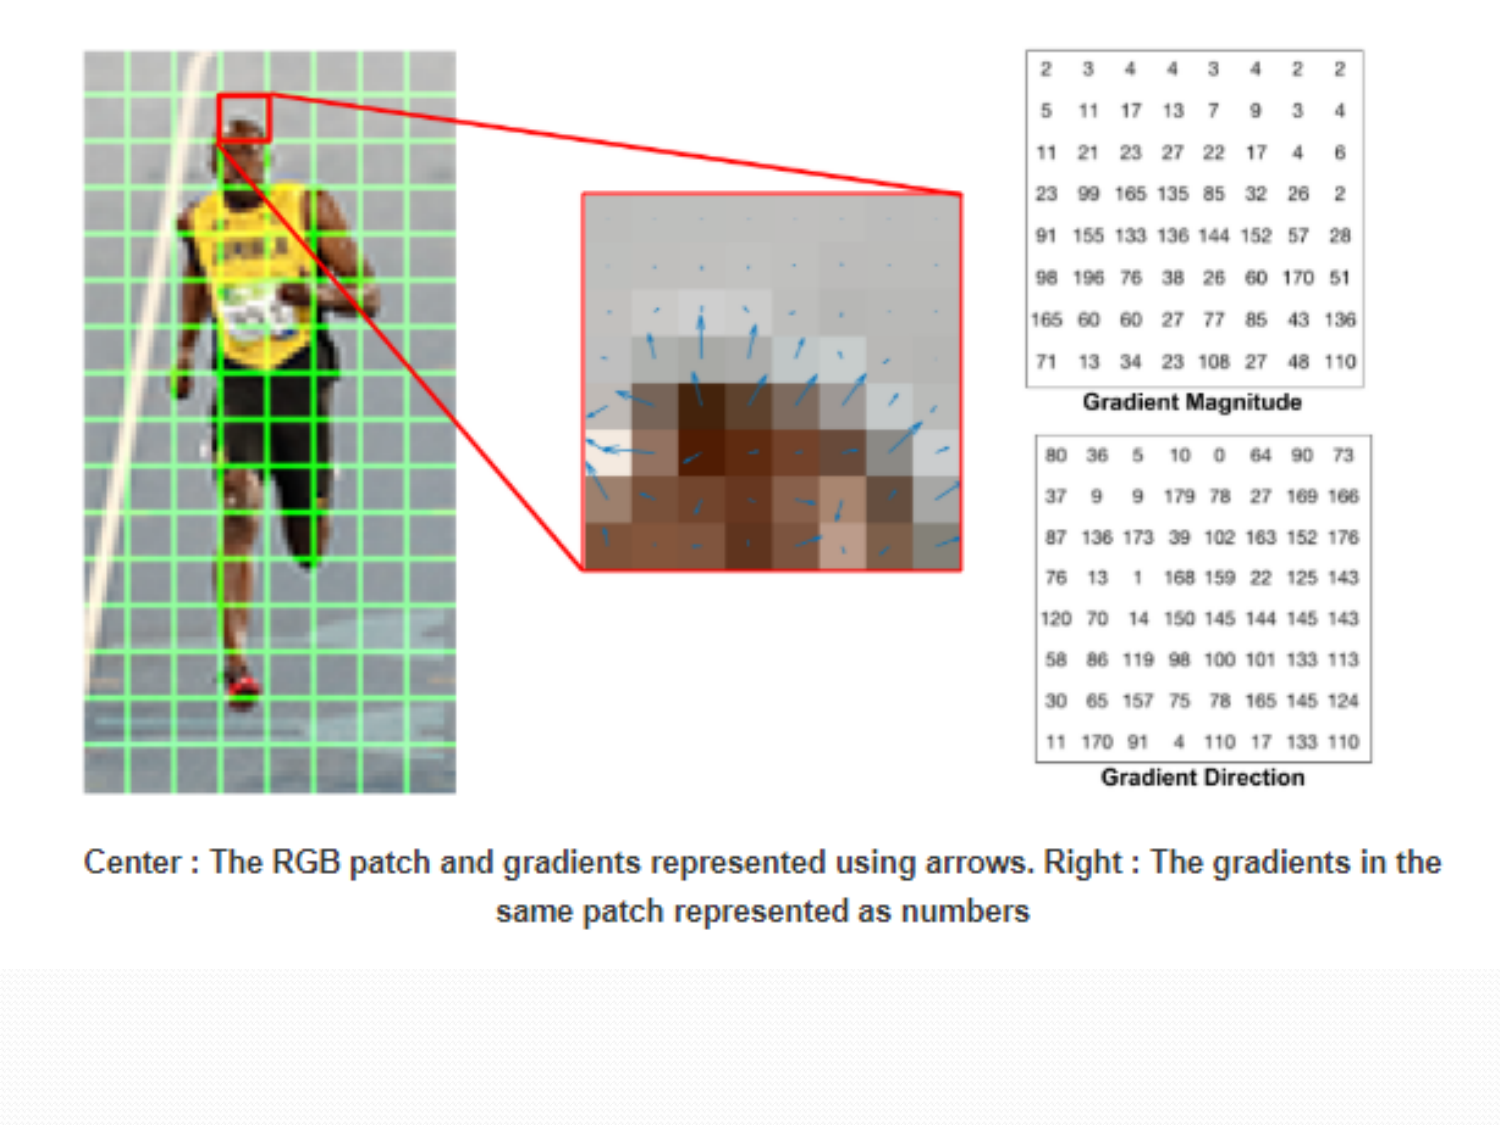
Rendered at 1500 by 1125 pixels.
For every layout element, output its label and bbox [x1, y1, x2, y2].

list [0, 0, 1500, 969]
